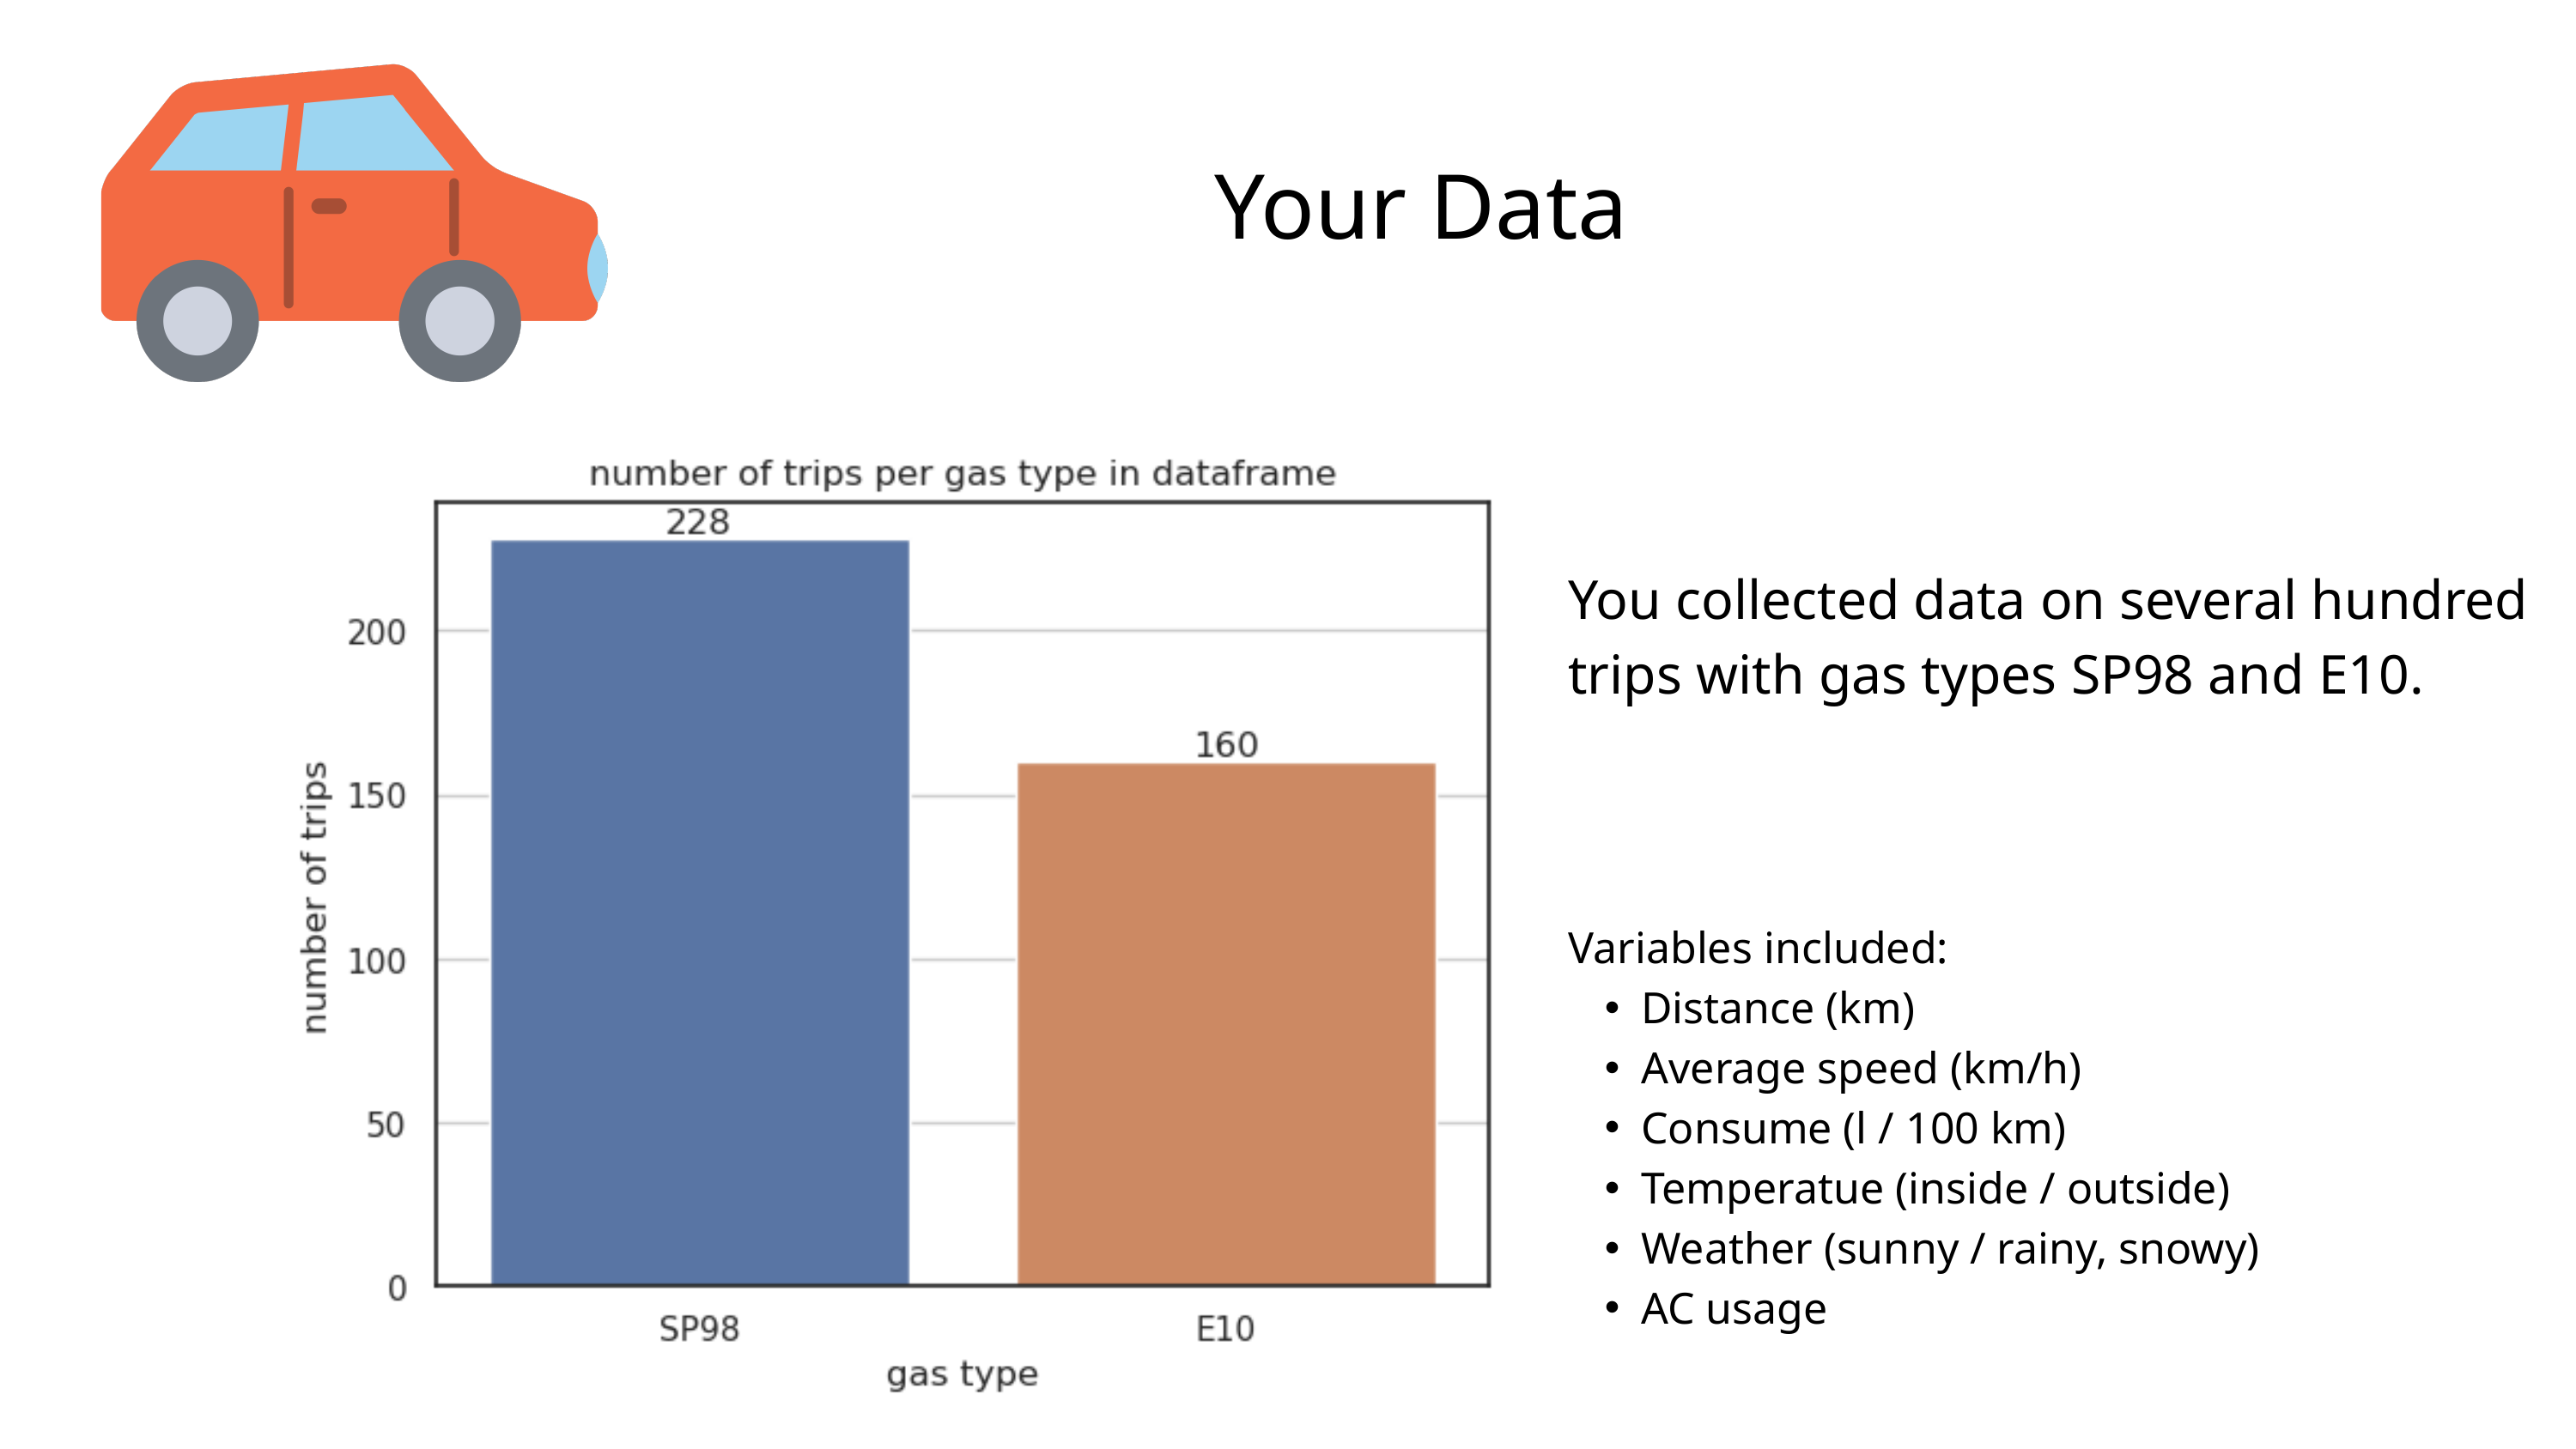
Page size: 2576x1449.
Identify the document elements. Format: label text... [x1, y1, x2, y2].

text_box You collected data on several hundred trips with gas types SP98 and E10. [1568, 555, 2543, 706]
text_box Your Data [1160, 131, 1683, 257]
text_box Variables included: Distance (km) Average speed (km/h) Consume (l / 100 km) Temperatue (inside / outside) Weather (sunny / rainy, snowy) AC usage [1568, 912, 2494, 1333]
text_box [258, 441, 1540, 1410]
text_box [100, 64, 608, 382]
